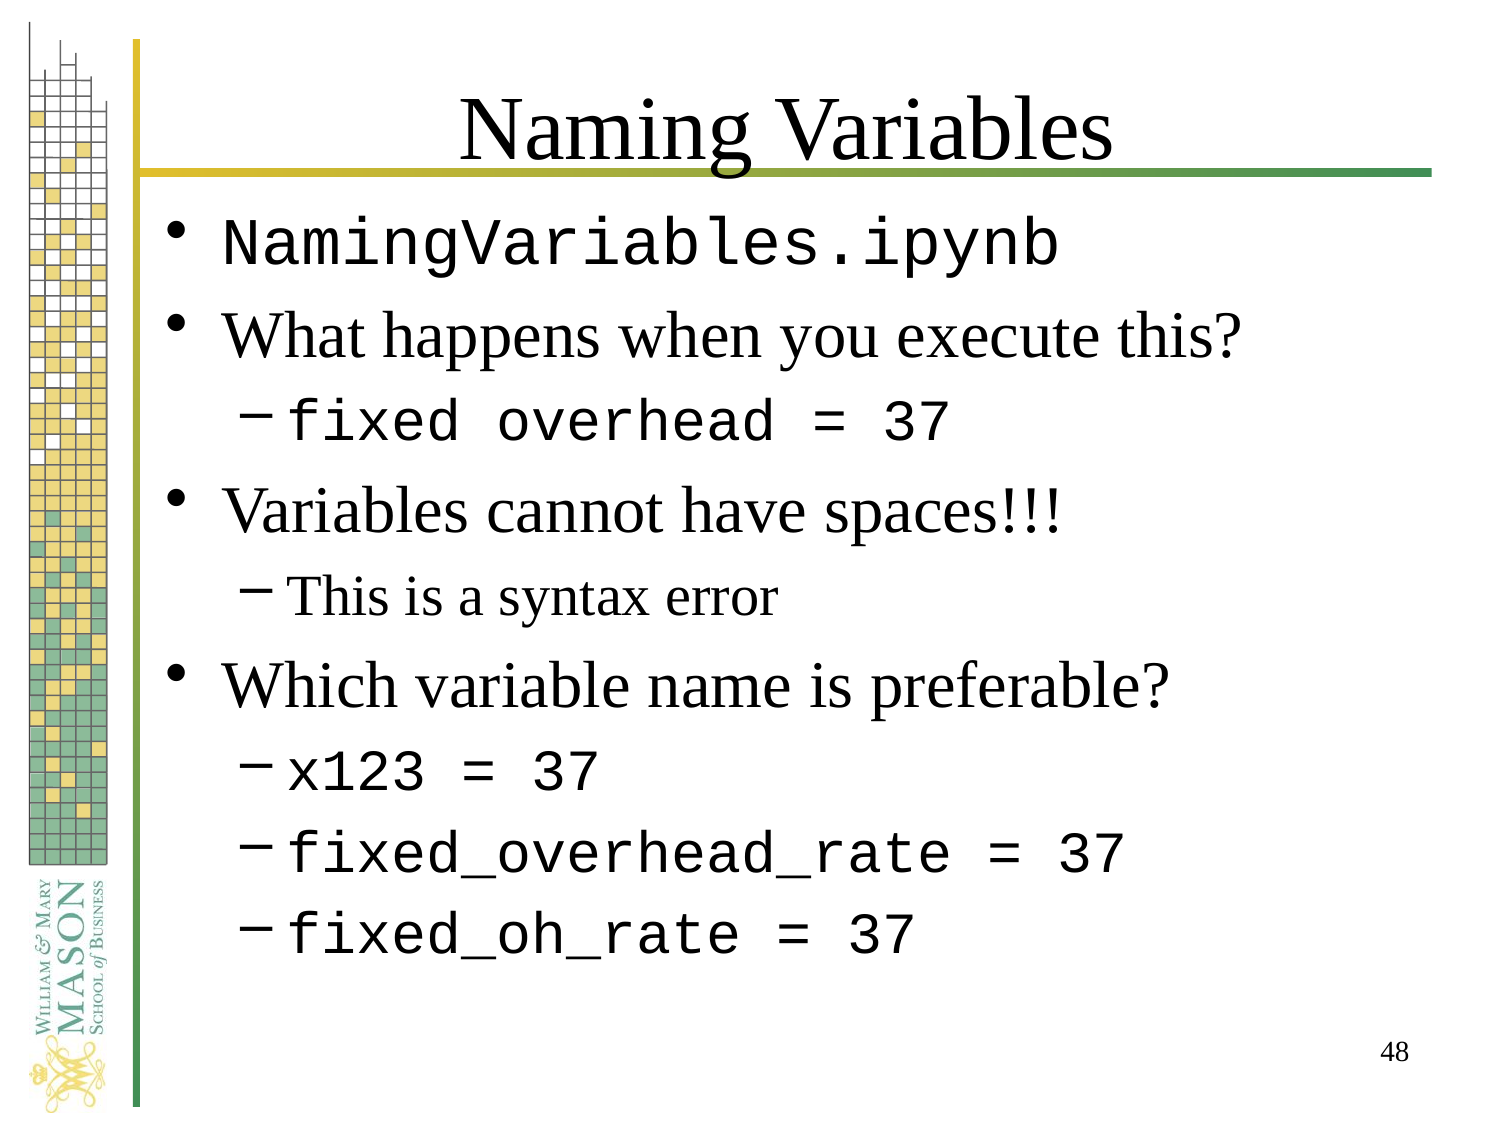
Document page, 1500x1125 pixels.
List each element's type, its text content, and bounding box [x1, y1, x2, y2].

slide_number 48 [1048, 1024, 1426, 1103]
title Boolean Statements [29, 879, 107, 1113]
list NamingVariables.ipynb What happens when you execute this? fixed overhead = 37 Variables cannot have spaces!!! This is a syntax error Which variable name is preferable? x123 = 37 fixed_overhead_rate = 37 fixed_oh_rate = 37 [150, 189, 1425, 1005]
title Naming Variables [150, 45, 1425, 189]
